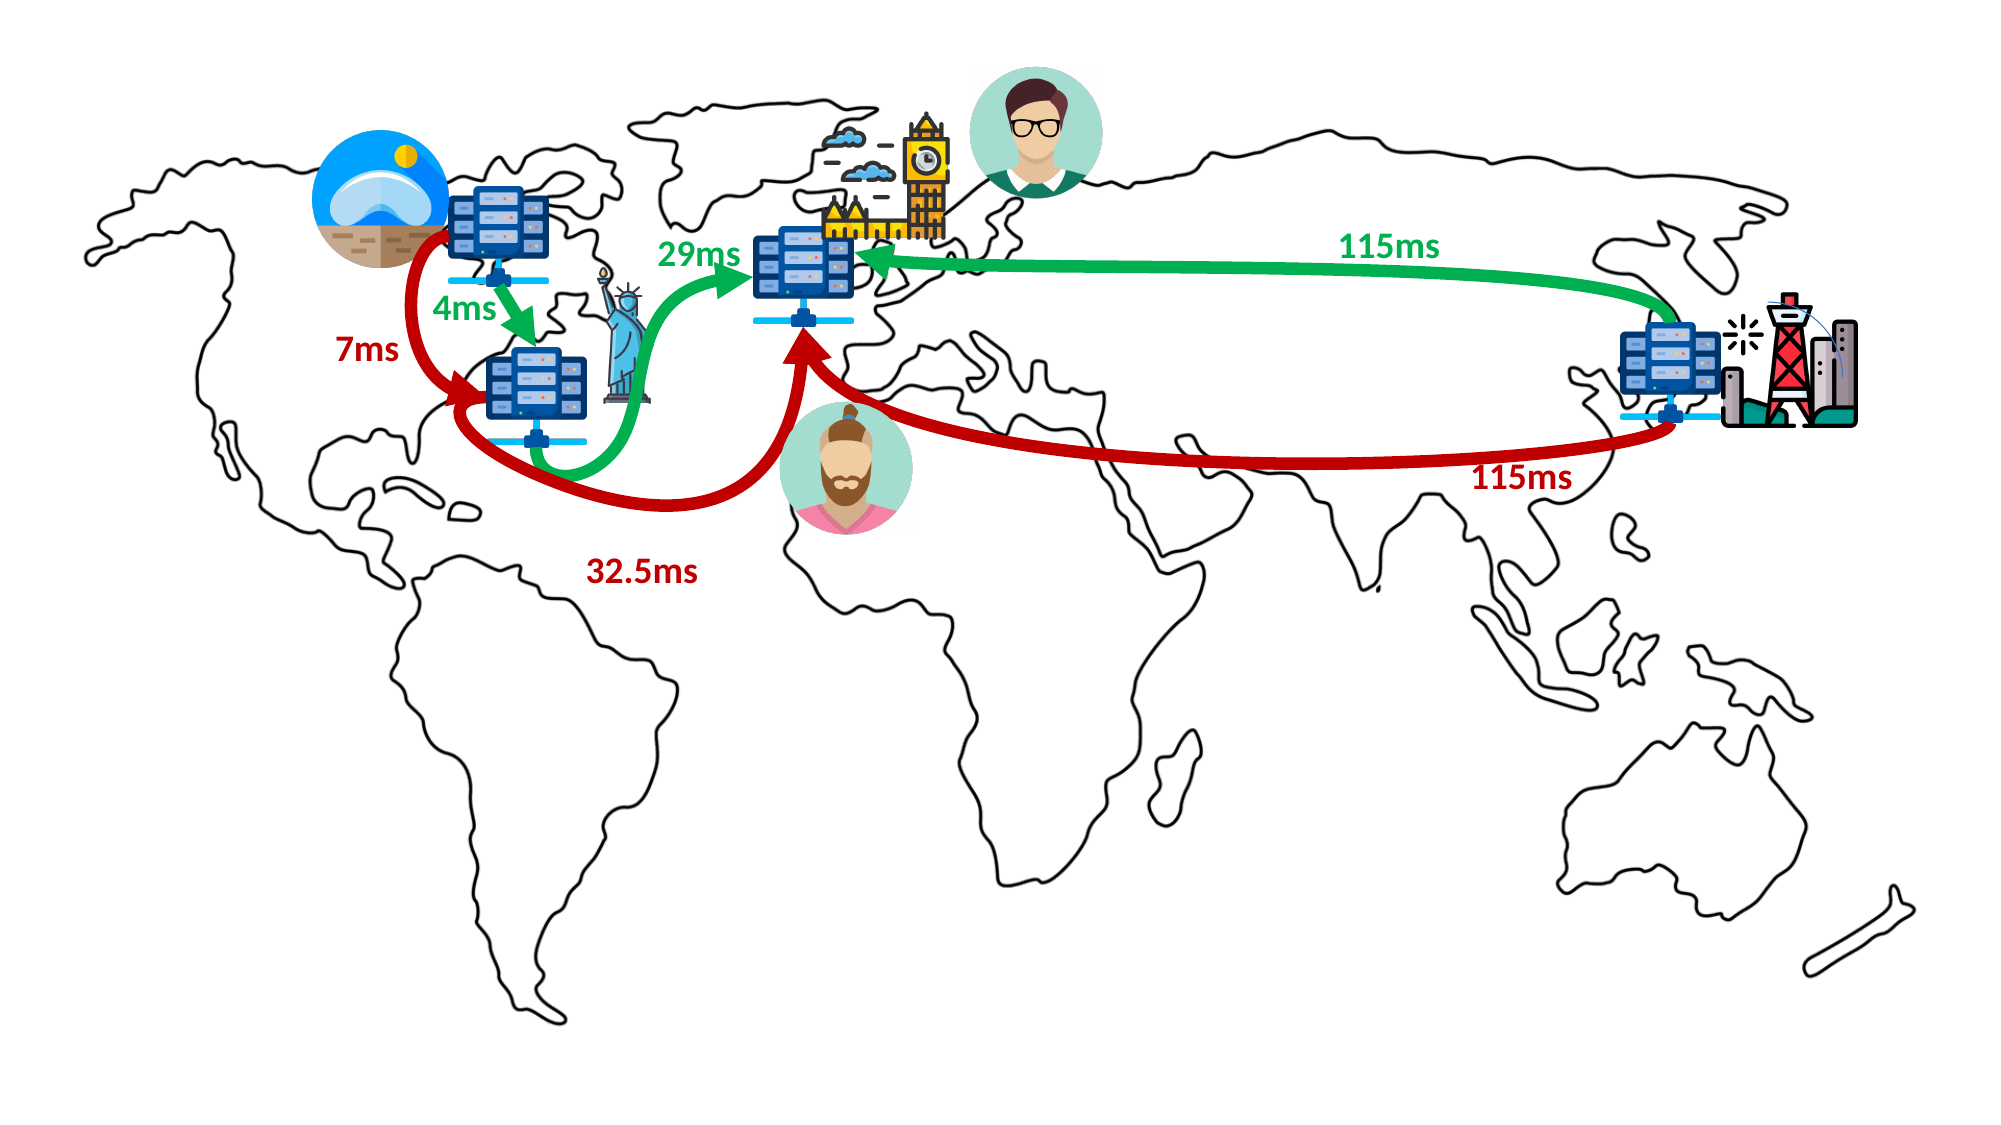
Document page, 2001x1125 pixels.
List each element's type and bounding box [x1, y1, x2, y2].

text_box [1456, 236, 1671, 423]
text_box [1103, 213, 1456, 316]
text_box [1588, 252, 1672, 447]
text_box [779, 66, 1103, 535]
picture [0, 11, 2000, 1113]
text_box [417, 213, 779, 316]
text_box [319, 316, 1588, 600]
text_box [312, 107, 779, 429]
text_box [1588, 429, 1721, 448]
text_box [1103, 107, 1858, 429]
